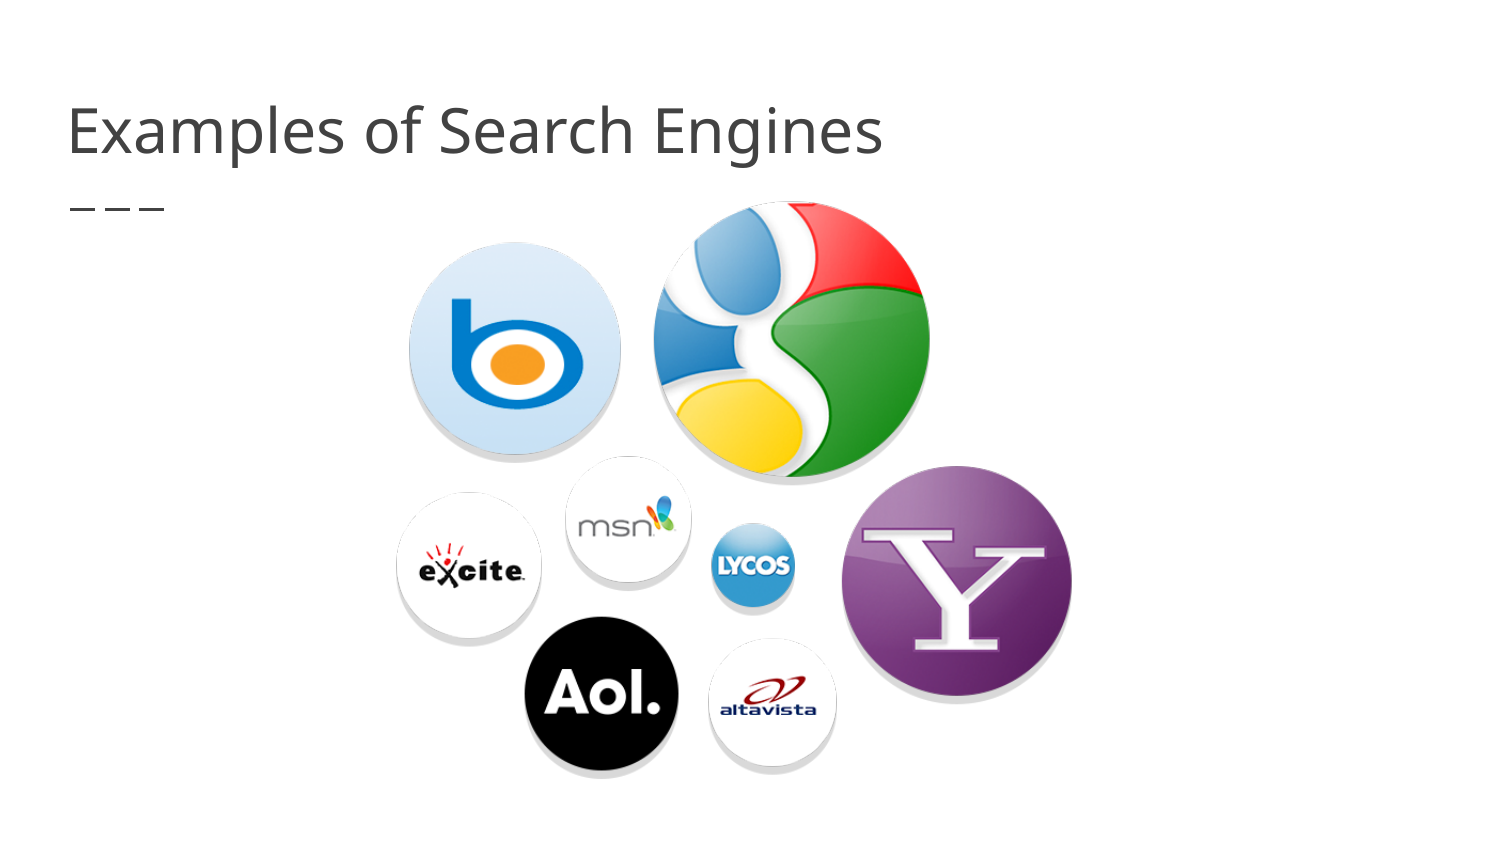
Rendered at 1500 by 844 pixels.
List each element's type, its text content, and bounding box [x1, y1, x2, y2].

picture [342, 181, 1218, 794]
title Examples of Search Engines [51, 61, 1449, 182]
